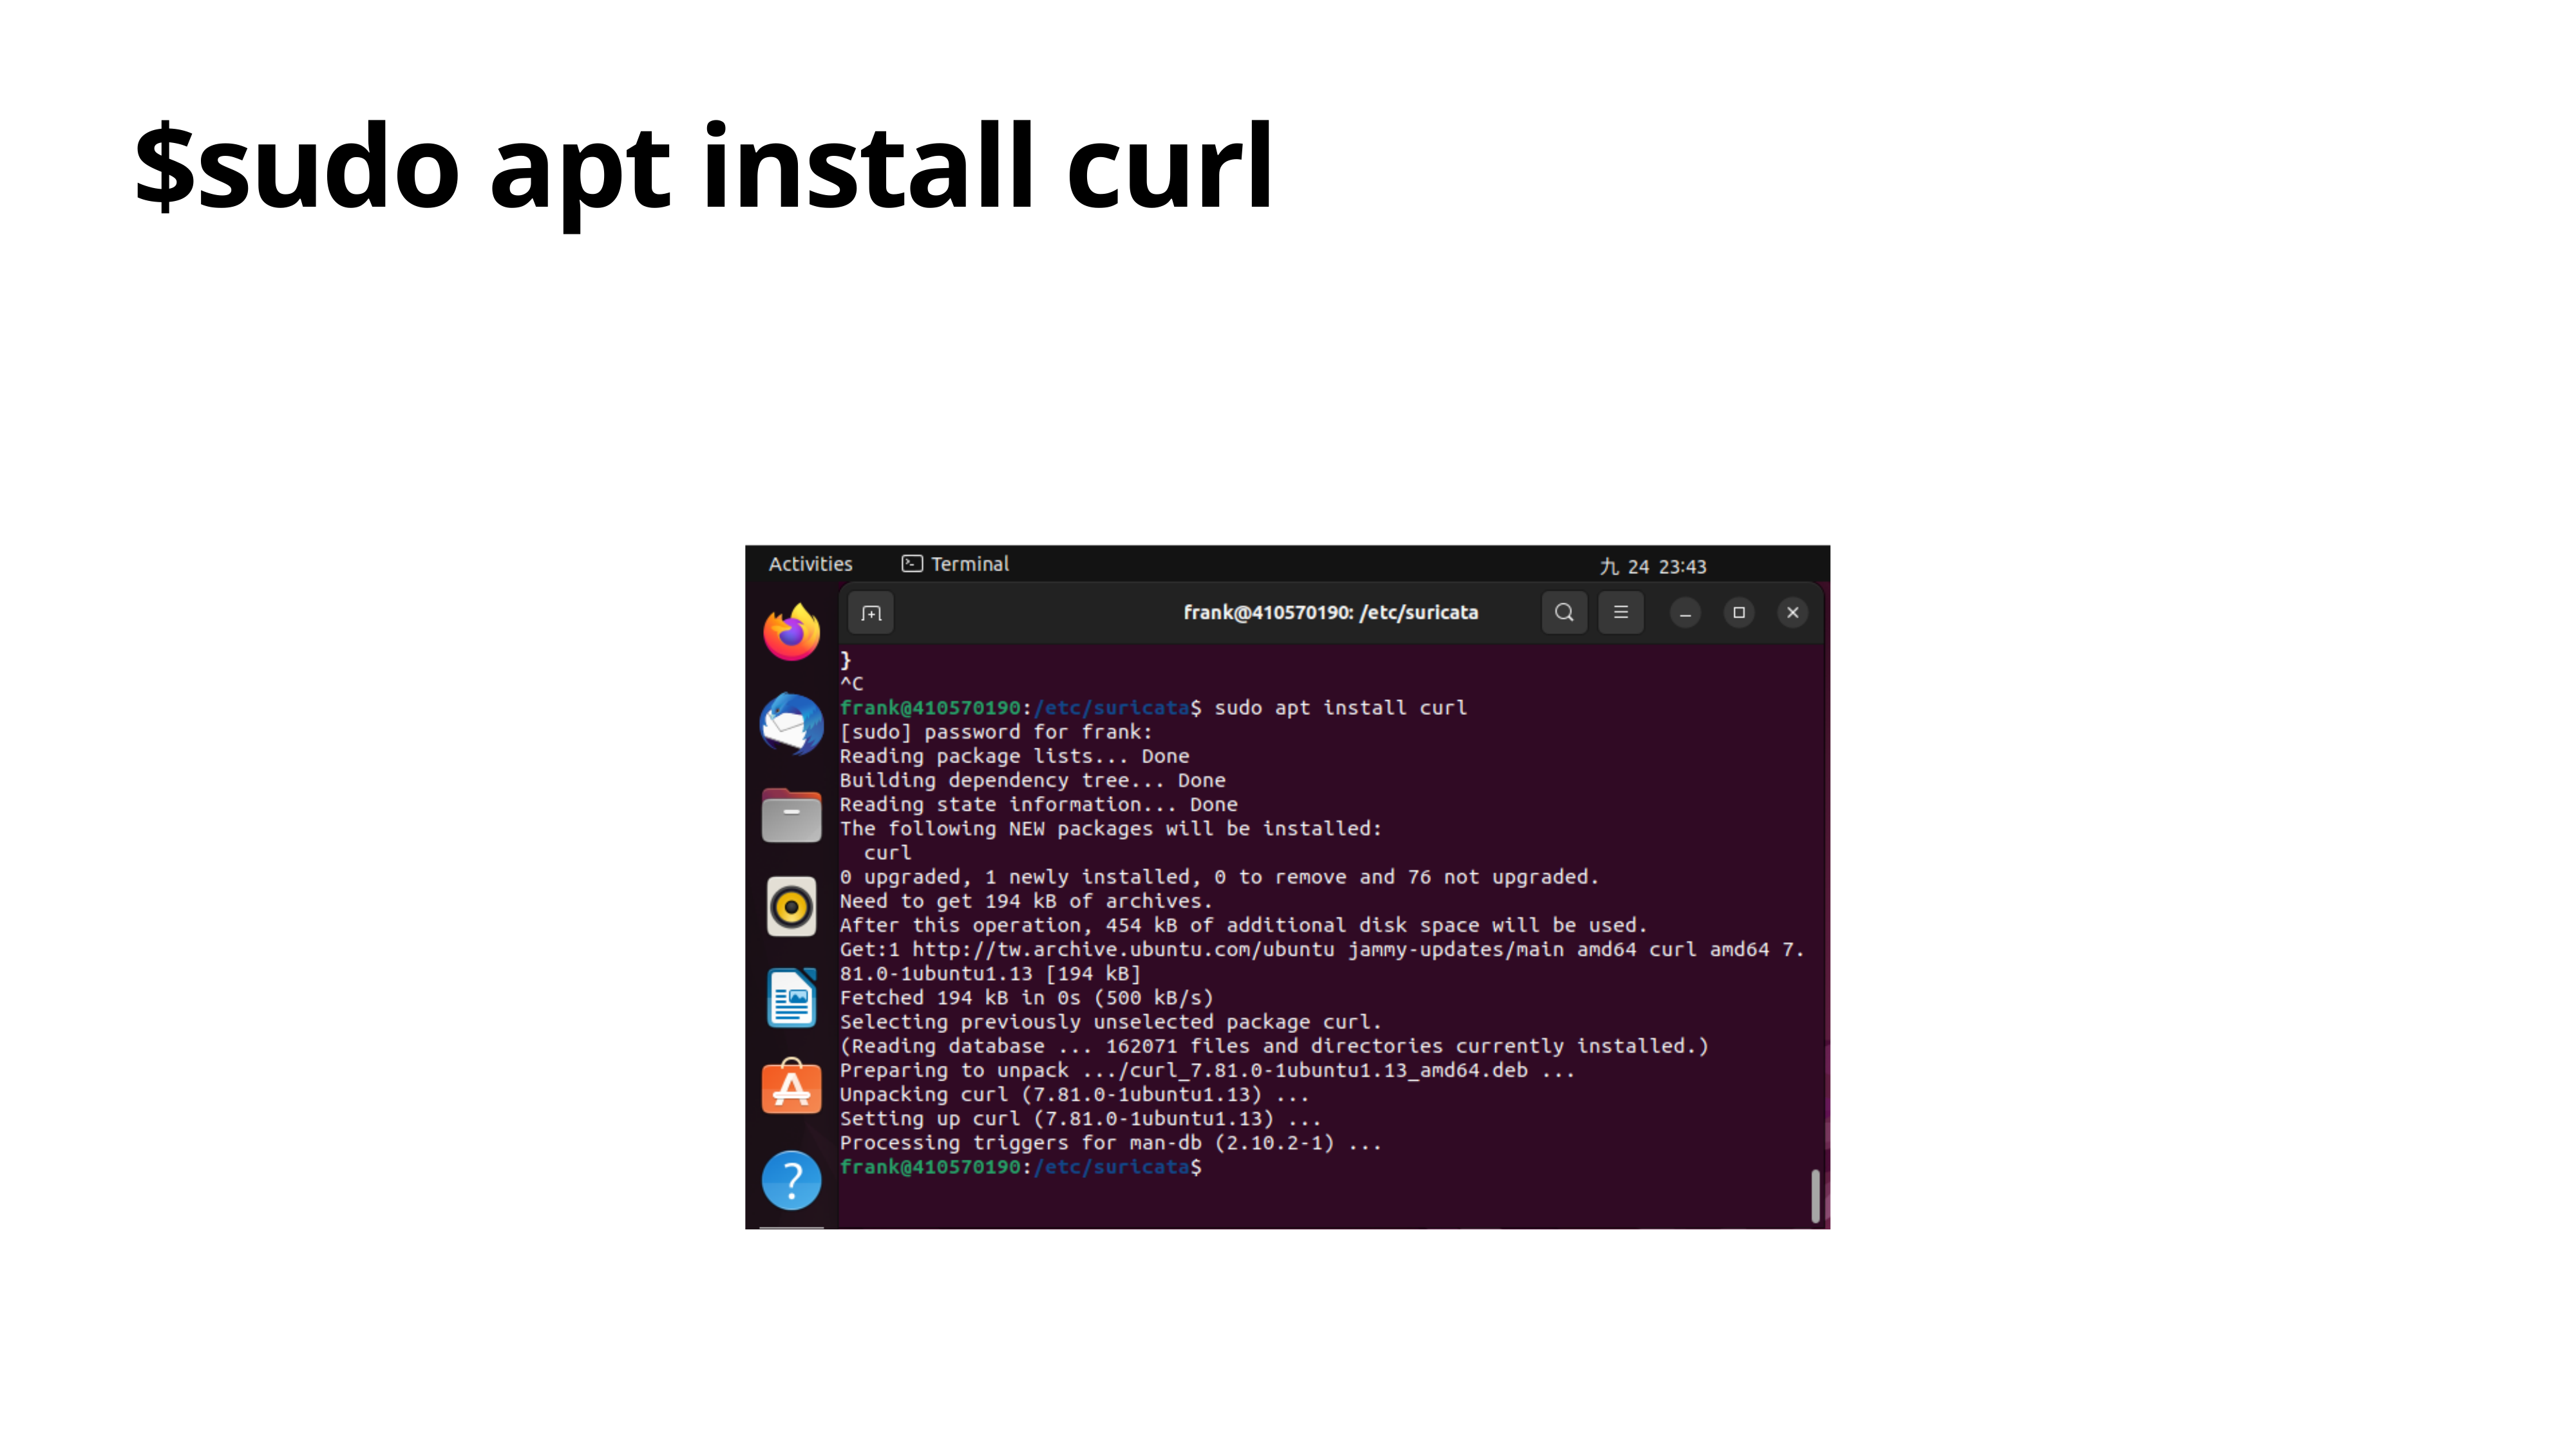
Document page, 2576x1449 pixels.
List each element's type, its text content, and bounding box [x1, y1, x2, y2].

picture [745, 540, 1831, 1230]
title $sudo apt install curl [127, 113, 2449, 266]
